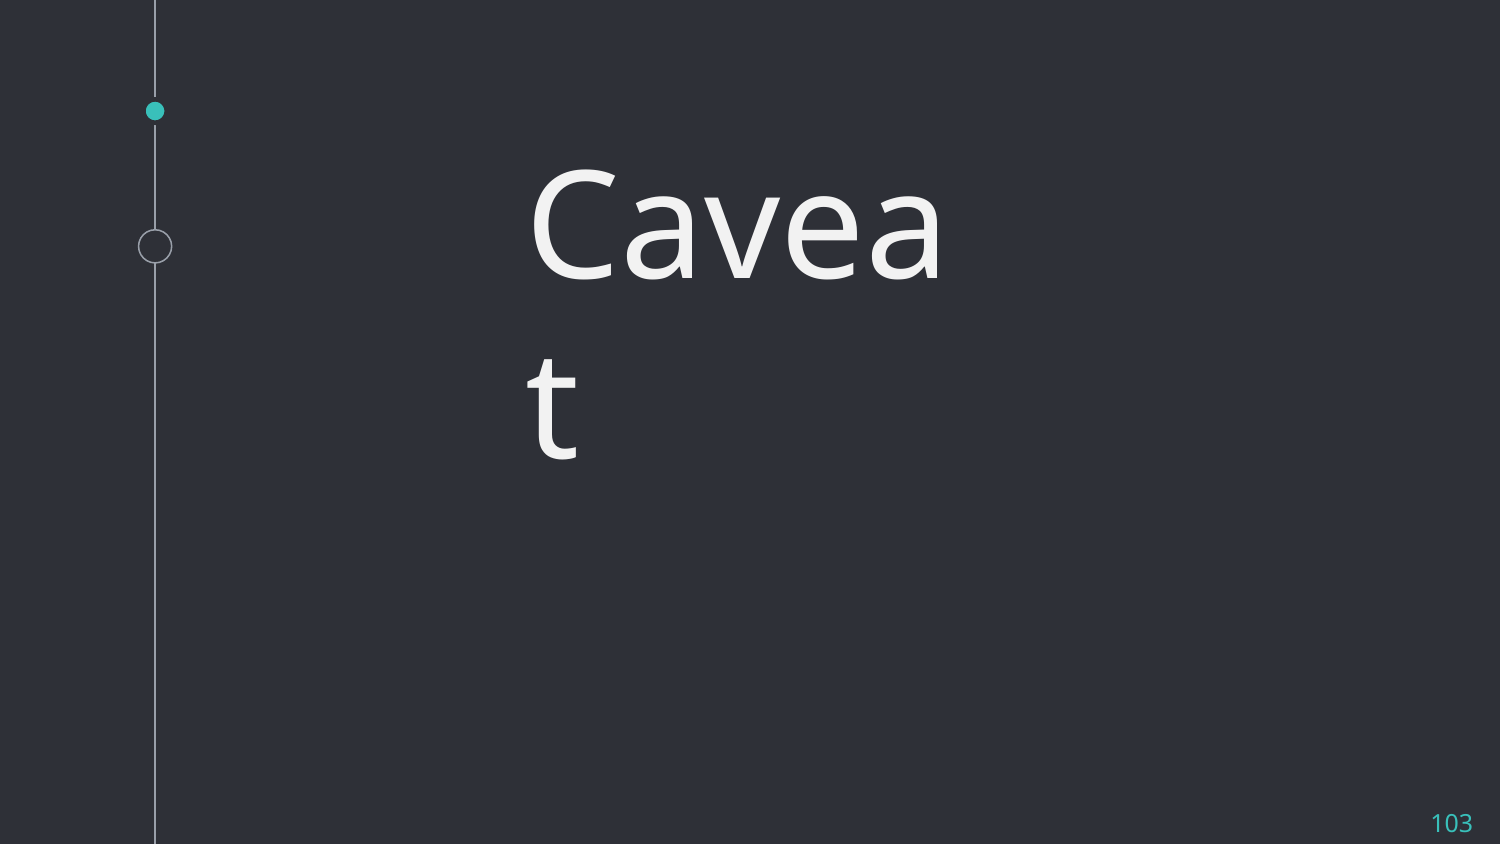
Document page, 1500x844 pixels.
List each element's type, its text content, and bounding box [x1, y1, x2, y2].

title Caveat [510, 340, 990, 504]
slide_number 103 [1398, 792, 1489, 844]
